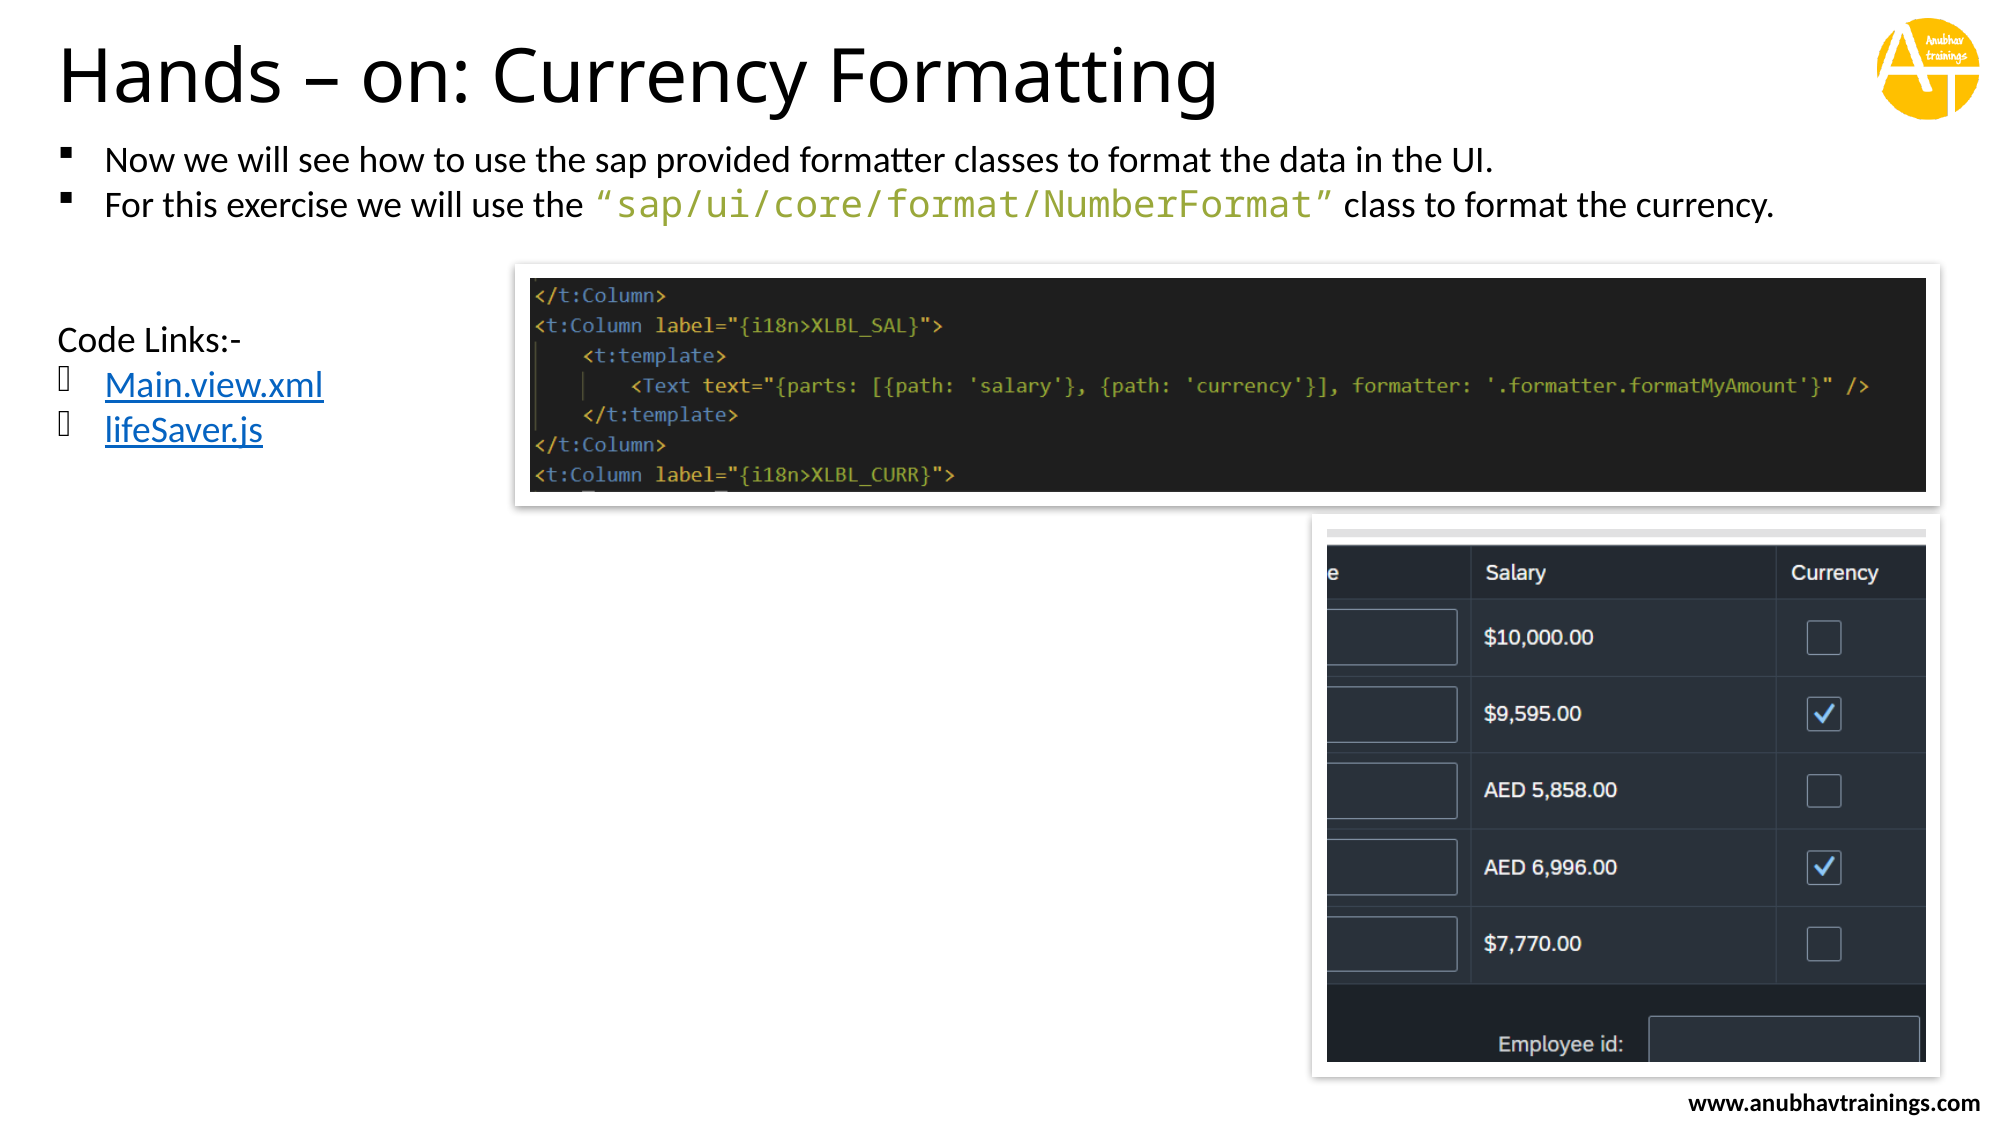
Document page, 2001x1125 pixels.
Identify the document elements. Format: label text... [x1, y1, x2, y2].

picture [1866, 11, 1985, 128]
footer www.anubhavtrainings.com [1669, 1089, 2000, 1114]
picture [1326, 528, 1926, 1062]
text_box Hands – on: Currency Formatting [42, 30, 1866, 127]
text_box Now we will see how to use the sap provided formatter classes to format the data in the UI. For this exercise we will use the “sap/ui/core/format/NumberFormat” class to format the currency. Code Links:- Main.view.xml lifeSaver.js [42, 127, 1874, 458]
picture [529, 278, 1926, 492]
